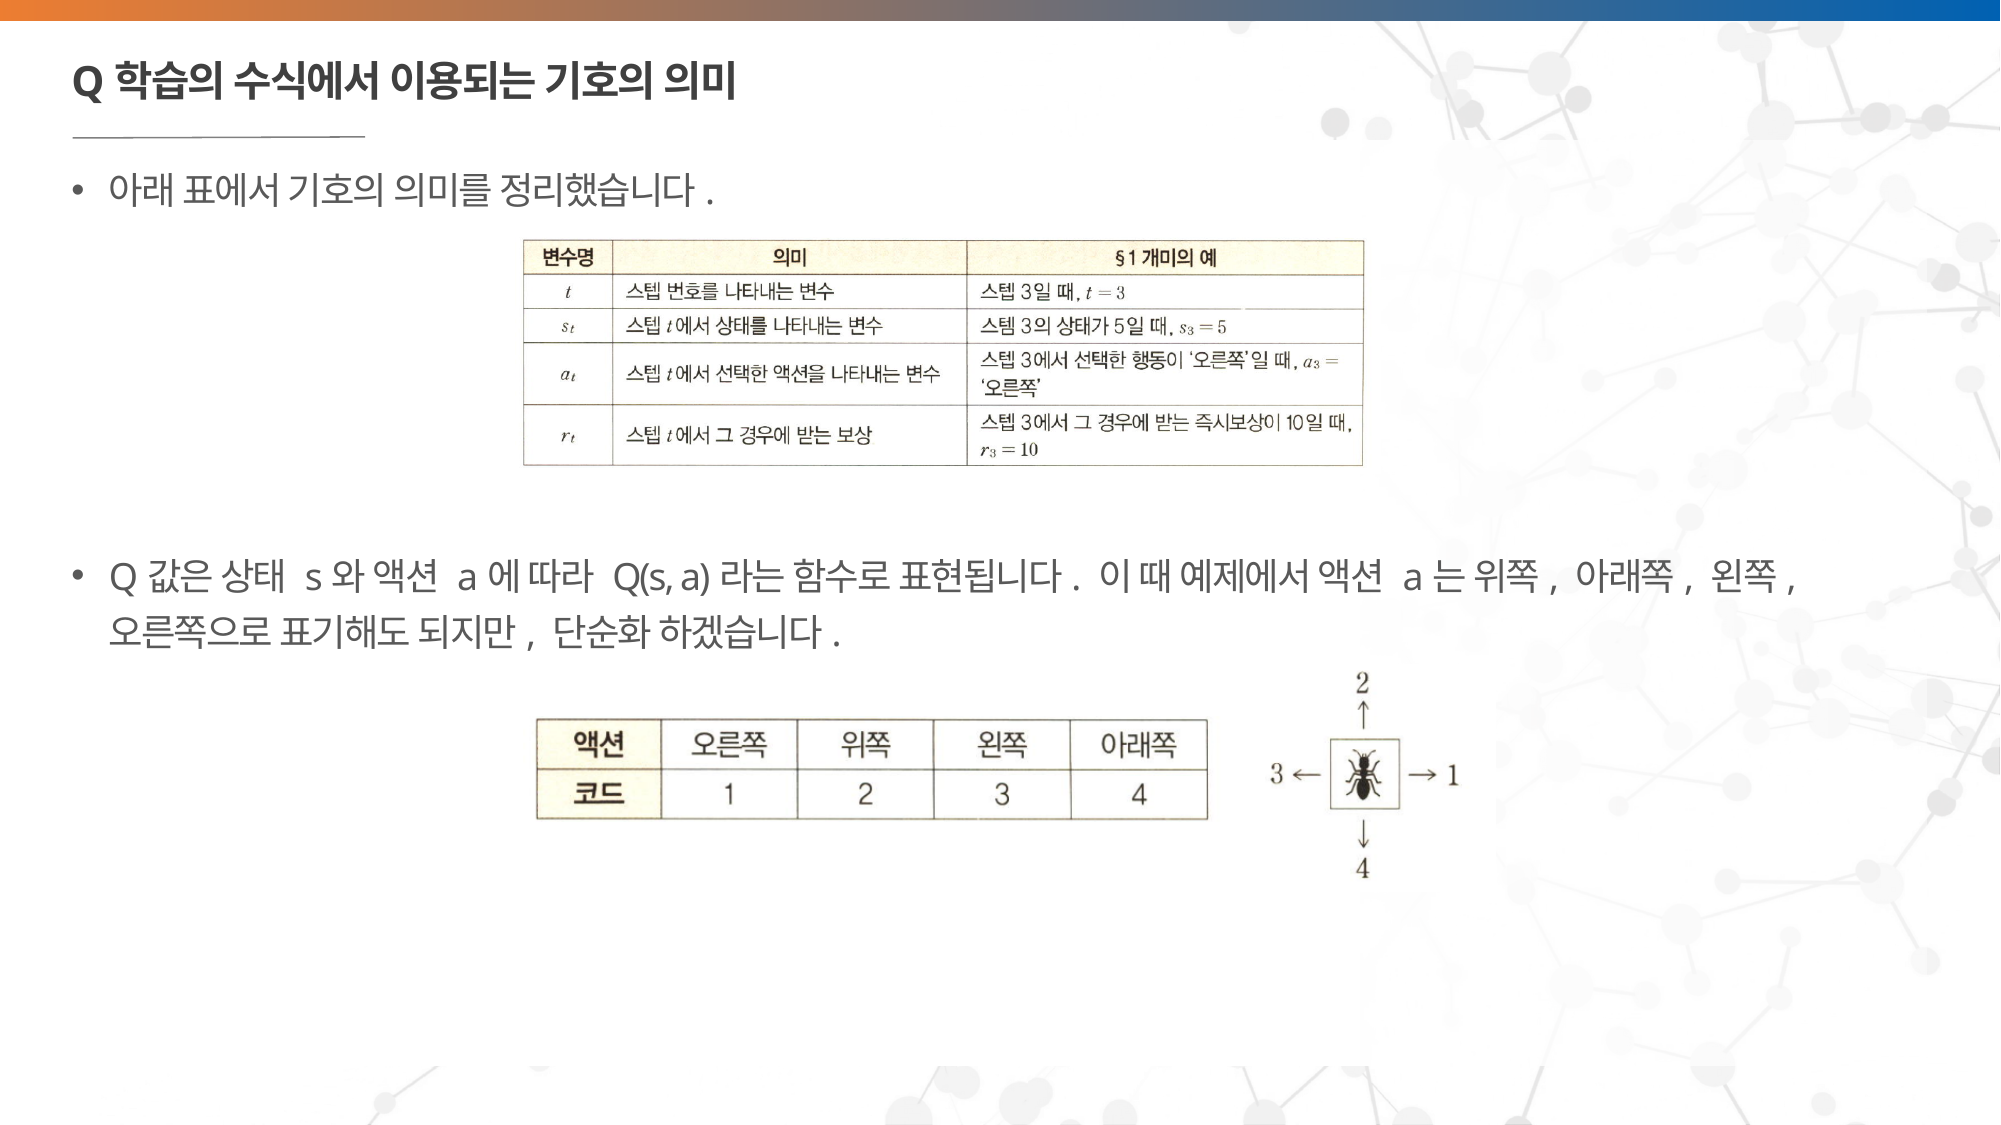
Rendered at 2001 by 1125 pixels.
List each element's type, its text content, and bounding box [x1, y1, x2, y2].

title Q학습의 수식에서 이용되는 기호의 의미 [56, 49, 1162, 117]
picture [515, 221, 1381, 474]
picture [504, 664, 1496, 892]
list 아래 표에서 기호의 의미를 정리했습니다. Q값은 상태 s와 액션 a에 따라 Q(s, a)라는 함수로 표현됩니다. 이 때 예제에서 액션 a는 위쪽, 아래쪽, 왼쪽, 오른쪽으로 표기해도 되지만, 단순화 하겠습니다. [56, 148, 1969, 1105]
